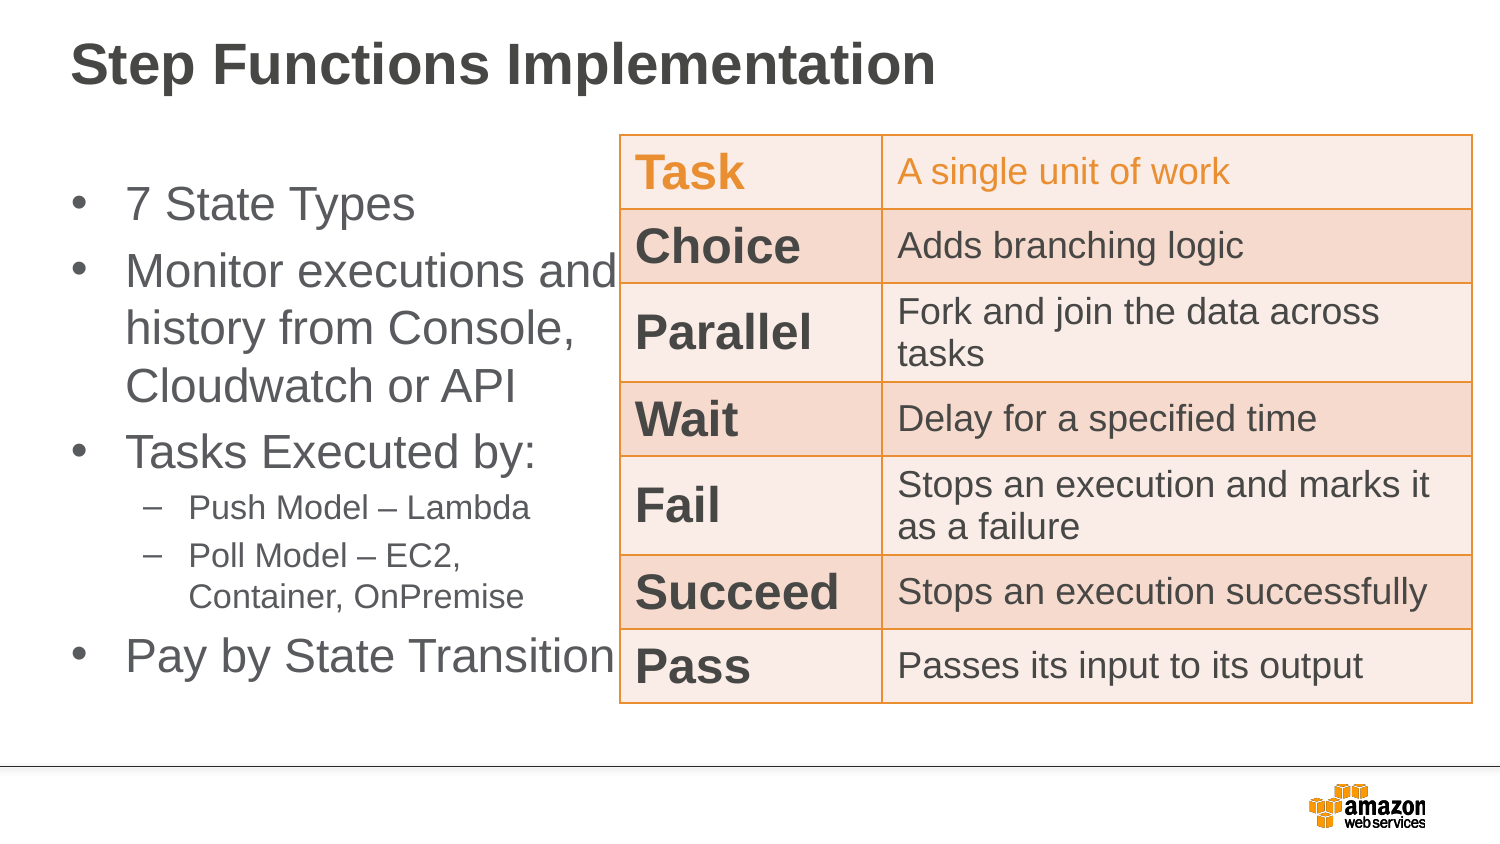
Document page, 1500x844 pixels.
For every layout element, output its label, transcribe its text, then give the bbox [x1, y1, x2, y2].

table_cell Choice [621, 210, 881, 282]
table_cell Delay for a specified time [883, 383, 1471, 455]
table_cell Wait [621, 383, 881, 455]
table_cell Fail [621, 457, 881, 554]
table_cell Stops an execution successfully [883, 556, 1471, 628]
table_cell Stops an execution and marks it as a failure [883, 457, 1471, 554]
table_cell Pass [621, 630, 881, 702]
table_cell Parallel [621, 284, 881, 381]
table_cell Succeed [621, 556, 881, 628]
list 7 State Types Monitor executions and history from Console, Cloudwatch or API Tasks Executed by: Push Model – Lambda Poll Model – EC2, Container, OnPremise Pay by State Transition [55, 165, 638, 749]
table_header Task [621, 136, 881, 208]
table_cell Passes its input to its output [883, 630, 1471, 702]
table_header A single unit of work [883, 136, 1471, 208]
table_cell Fork and join the data across tasks [883, 284, 1471, 381]
table_cell Adds branching logic [883, 210, 1471, 282]
title Step Functions Implementation [55, 18, 1402, 160]
